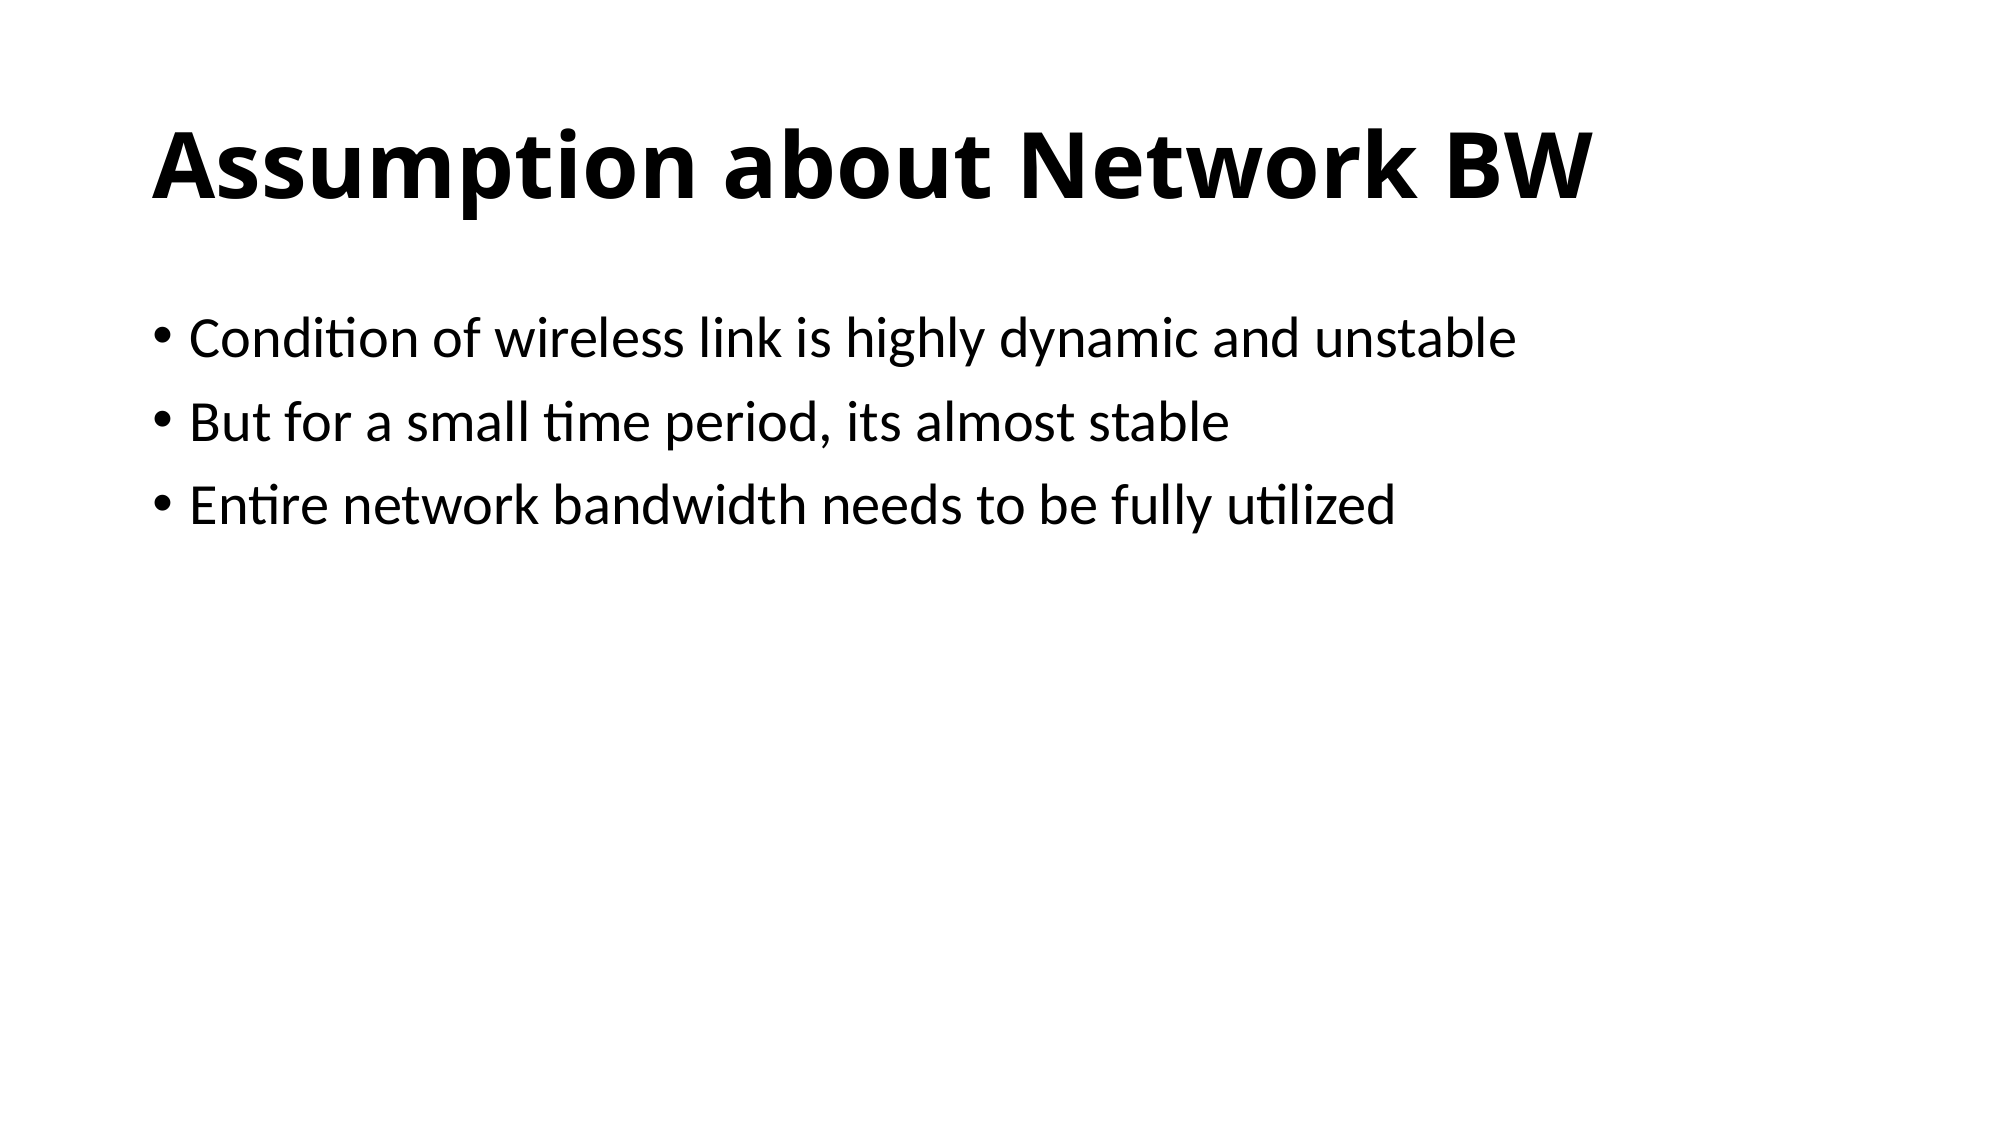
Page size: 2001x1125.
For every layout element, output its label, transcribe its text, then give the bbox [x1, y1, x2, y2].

list Condition of wireless link is highly dynamic and unstable But for a small time period, its almost stable Entire network bandwidth needs to be fully utilized [137, 299, 1863, 1014]
title Assumption about Network BW [137, 59, 1863, 278]
